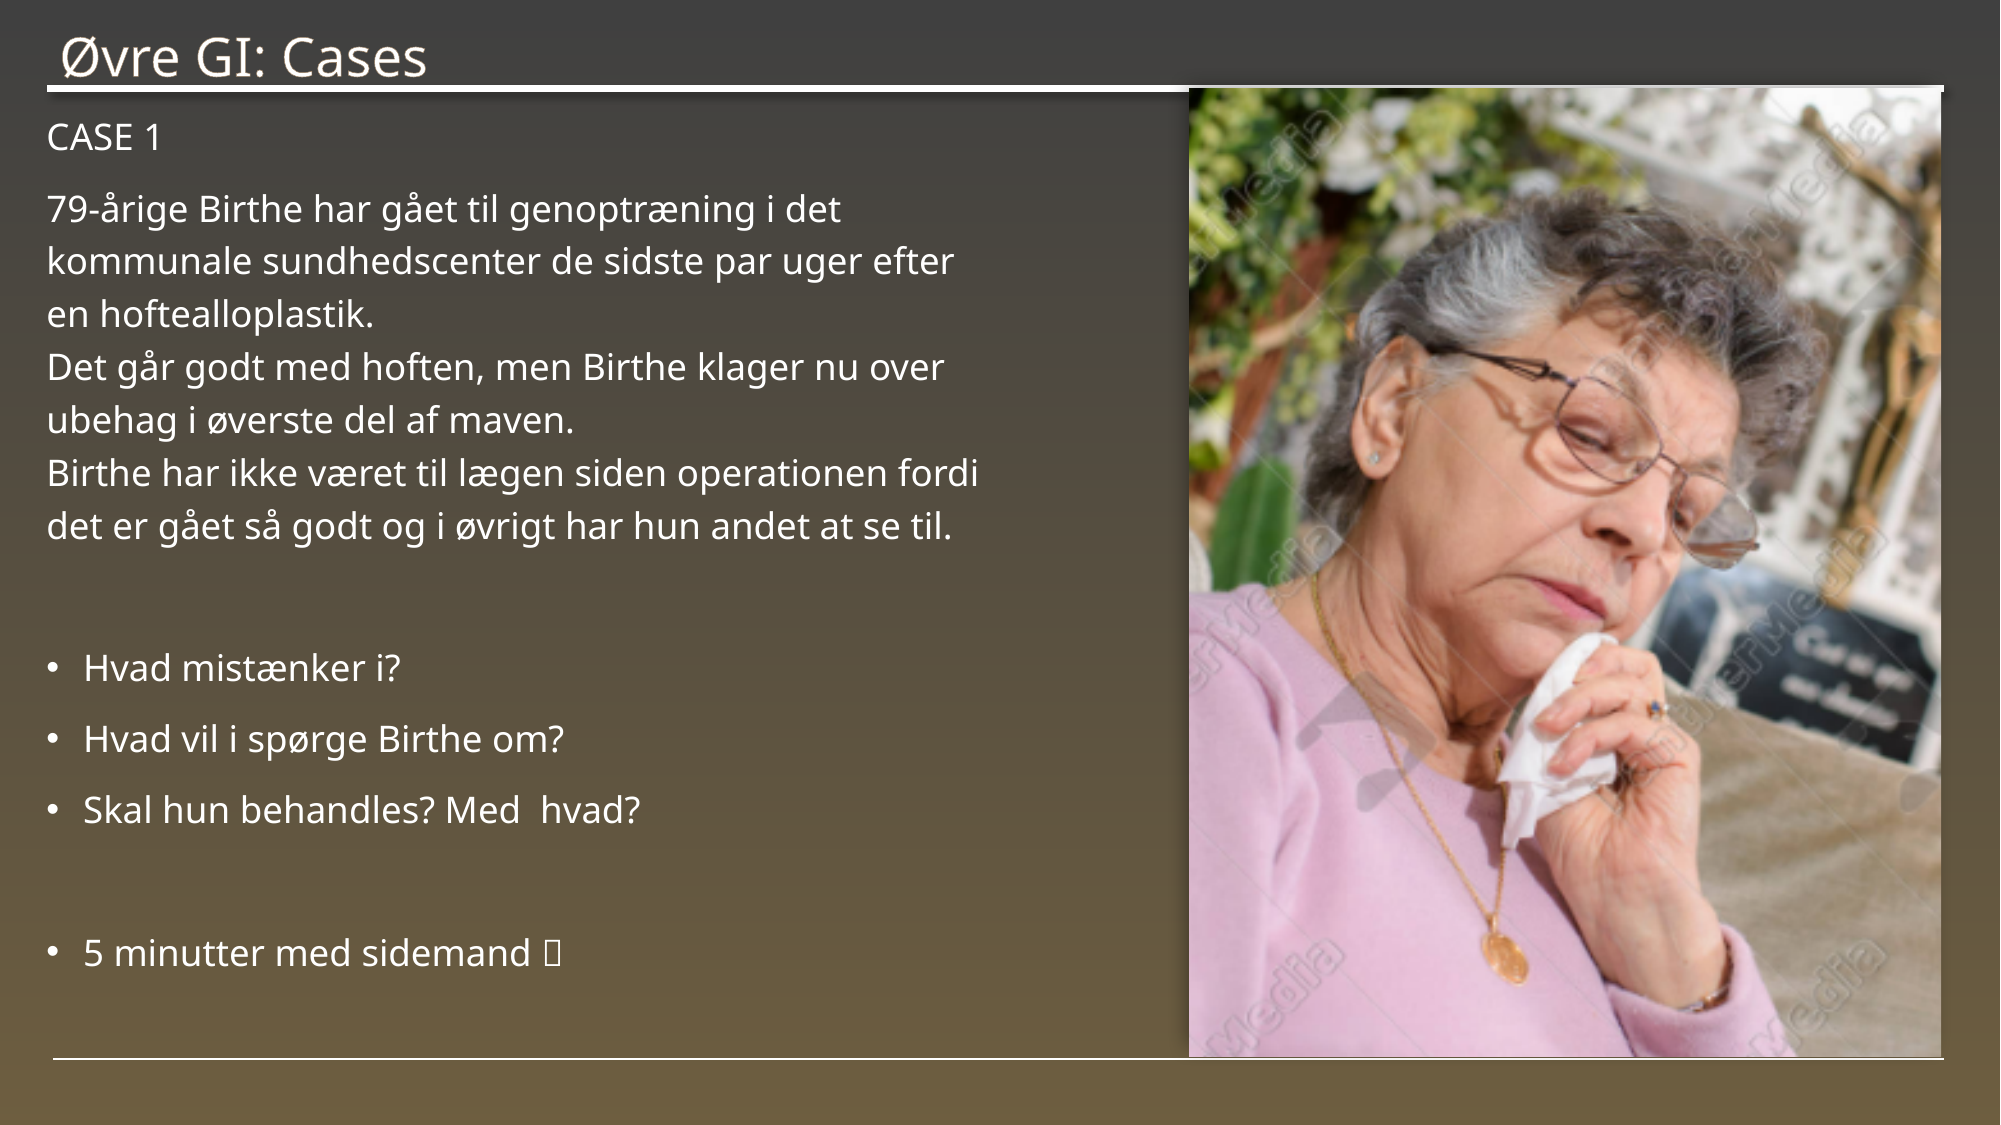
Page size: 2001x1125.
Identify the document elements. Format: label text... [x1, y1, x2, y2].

list CASE 1 79-årige Birthe har gået til genoptræning i det kommunale sundhedscenter de sidste par uger efter en hoftealloplastik. Det går godt med hoften, men Birthe klager nu over ubehag i øverste del af maven. Birthe har ikke været til lægen siden operationen fordi det er gået så godt og i øvrigt har hun andet at se til. Hvad mistænker i? Hvad vil i spørge Birthe om? Skal hun behandles? Med hvad? 5 minutter med sidemand  [46, 105, 986, 987]
picture [1189, 88, 1942, 1057]
title Øvre GI: Cases [59, 29, 1021, 89]
